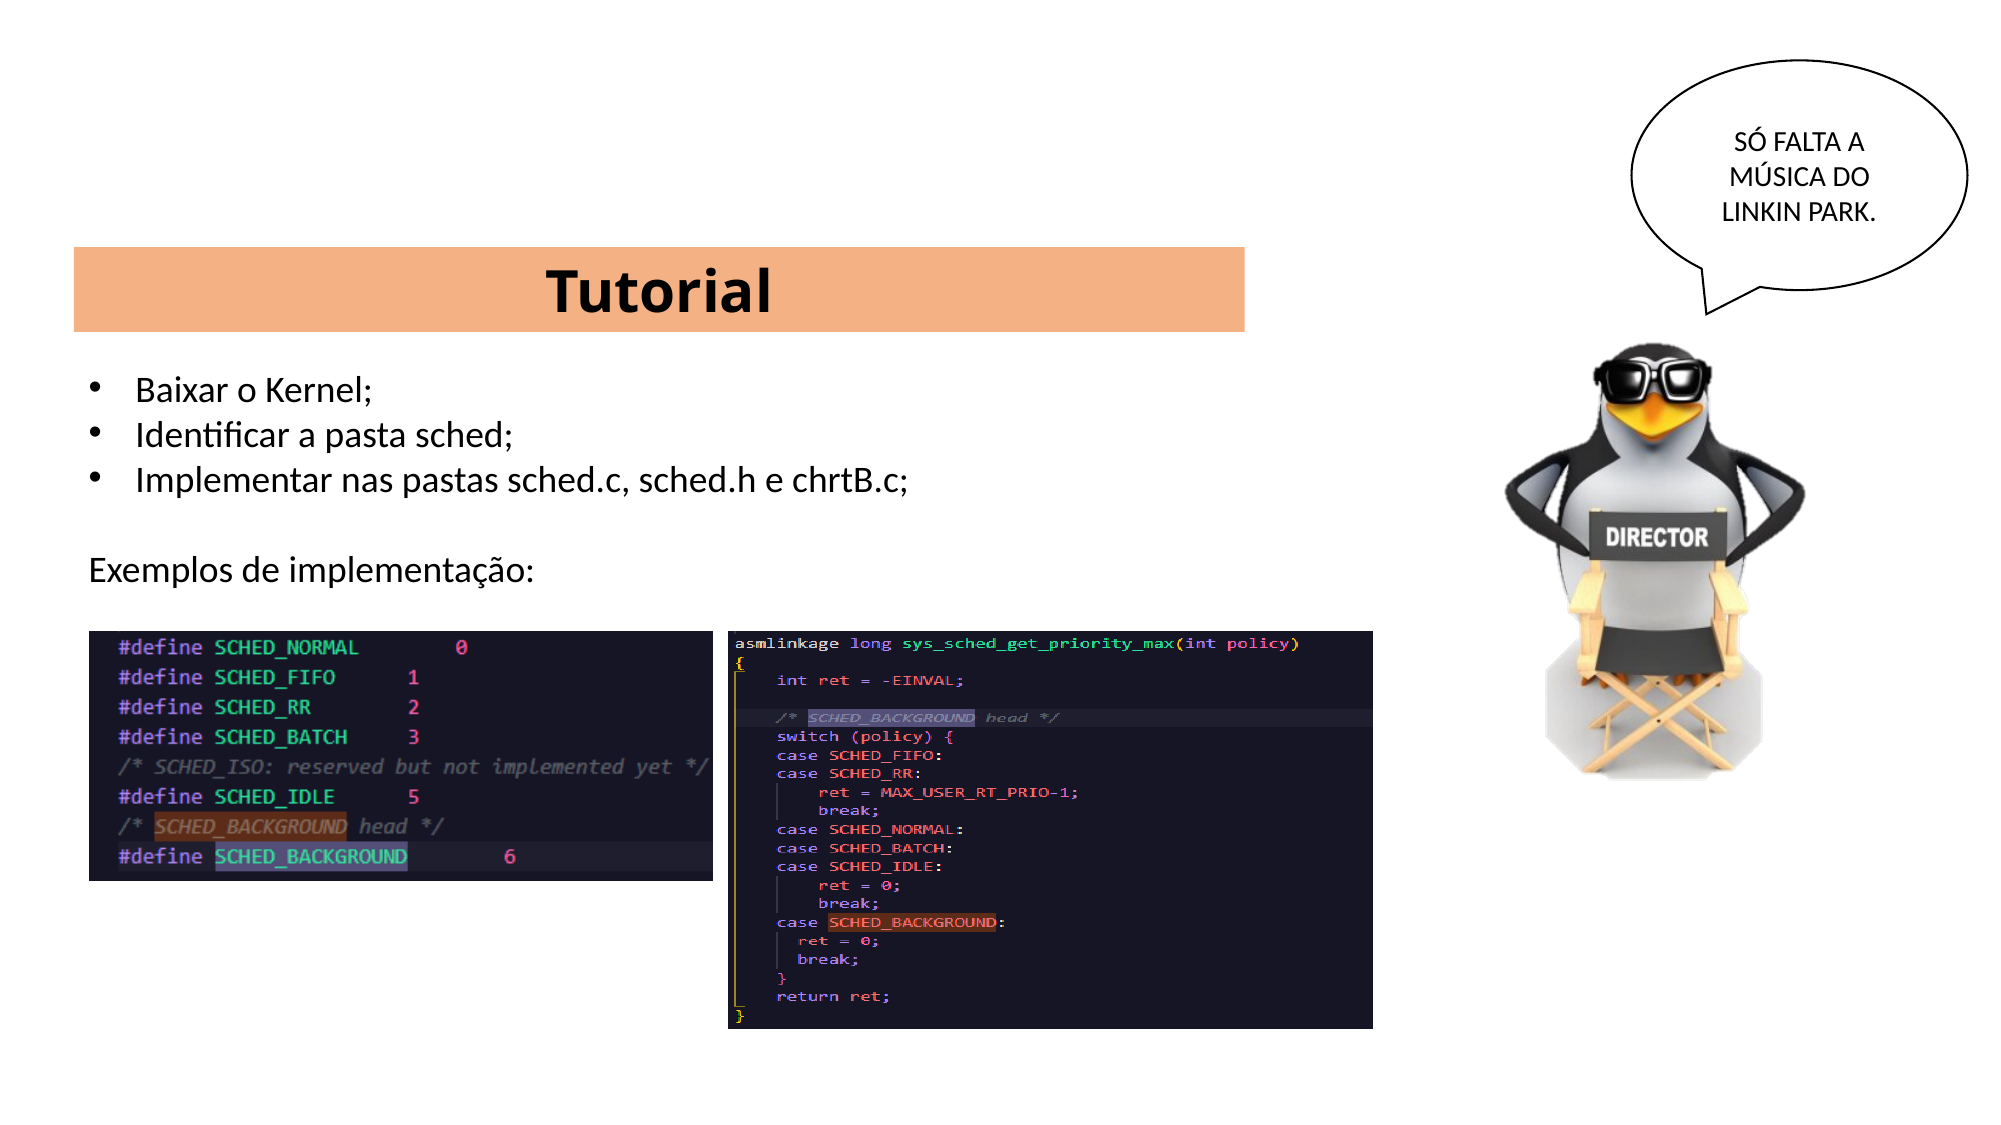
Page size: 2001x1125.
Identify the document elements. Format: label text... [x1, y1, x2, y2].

text_box Tutorial [73, 247, 1245, 332]
picture [728, 631, 1373, 1029]
picture [89, 631, 713, 881]
picture [1389, 323, 1874, 807]
text_box SÓ FALTA A MÚSICA DO LINKIN PARK. [1630, 59, 1969, 316]
text_box Baixar o Kernel; Identificar a pasta sched; Implementar nas pastas sched.c, sched.h e chrtB.c; Exemplos de implementação: [73, 357, 1245, 642]
